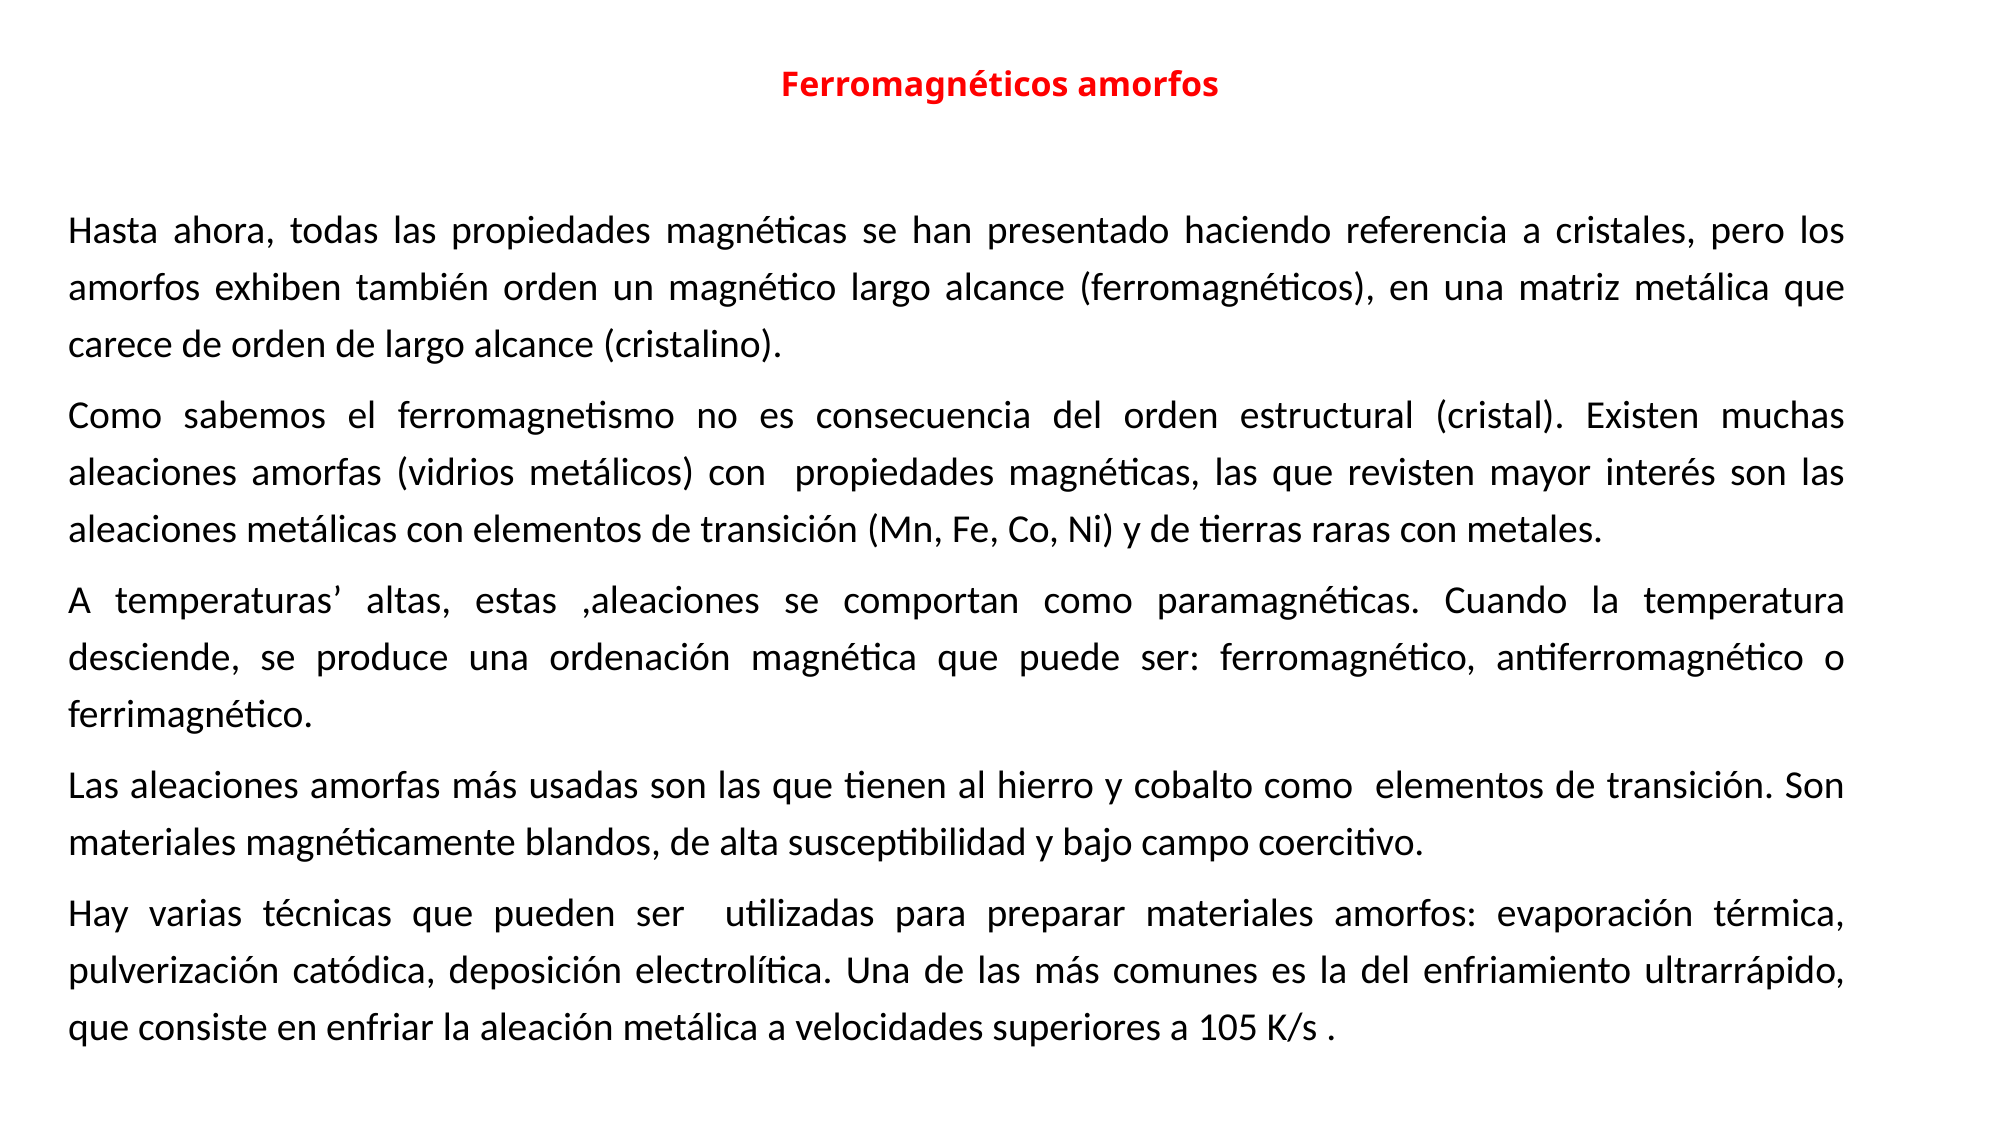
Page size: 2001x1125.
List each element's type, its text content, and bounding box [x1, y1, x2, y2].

list Hasta ahora, todas las propiedades magnéticas se han presentado haciendo referencia a cristales, pero los amorfos exhiben también orden un magnético largo alcance (ferromagnéticos), en una matriz metálica que carece de orden de largo alcance (cristalino). Como sabemos el ferromagnetismo no es consecuencia del orden estructural (cristal). Existen muchas aleaciones amorfas (vidrios metálicos) con propiedades magnéticas, las que revisten mayor interés son las aleaciones metálicas con elementos de transición (Mn, Fe, Co, Ni) y de tierras raras con metales. A temperaturas’ altas, estas ,aleaciones se comportan como paramagnéticas. Cuando la temperatura desciende, se produce una ordenación magnética que puede ser: ferromagnético, antiferromagnético o ferrimagnético. Las aleaciones amorfas más usadas son las que tienen al hierro y cobalto como elementos de transición. Son materiales magnéticamente blandos, de alta susceptibilidad y bajo campo coercitivo. Hay varias técnicas que pueden ser utilizadas para preparar materiales amorfos: evaporación térmica, pulverización catódica, deposición electrolítica. Una de las más comunes es la del enfriamiento ultrarrápido, que consiste en enfriar la aleación metálica a velocidades superiores a 105 K/s . [53, 187, 1863, 1066]
title Ferromagnéticos amorfos [137, 59, 1863, 112]
